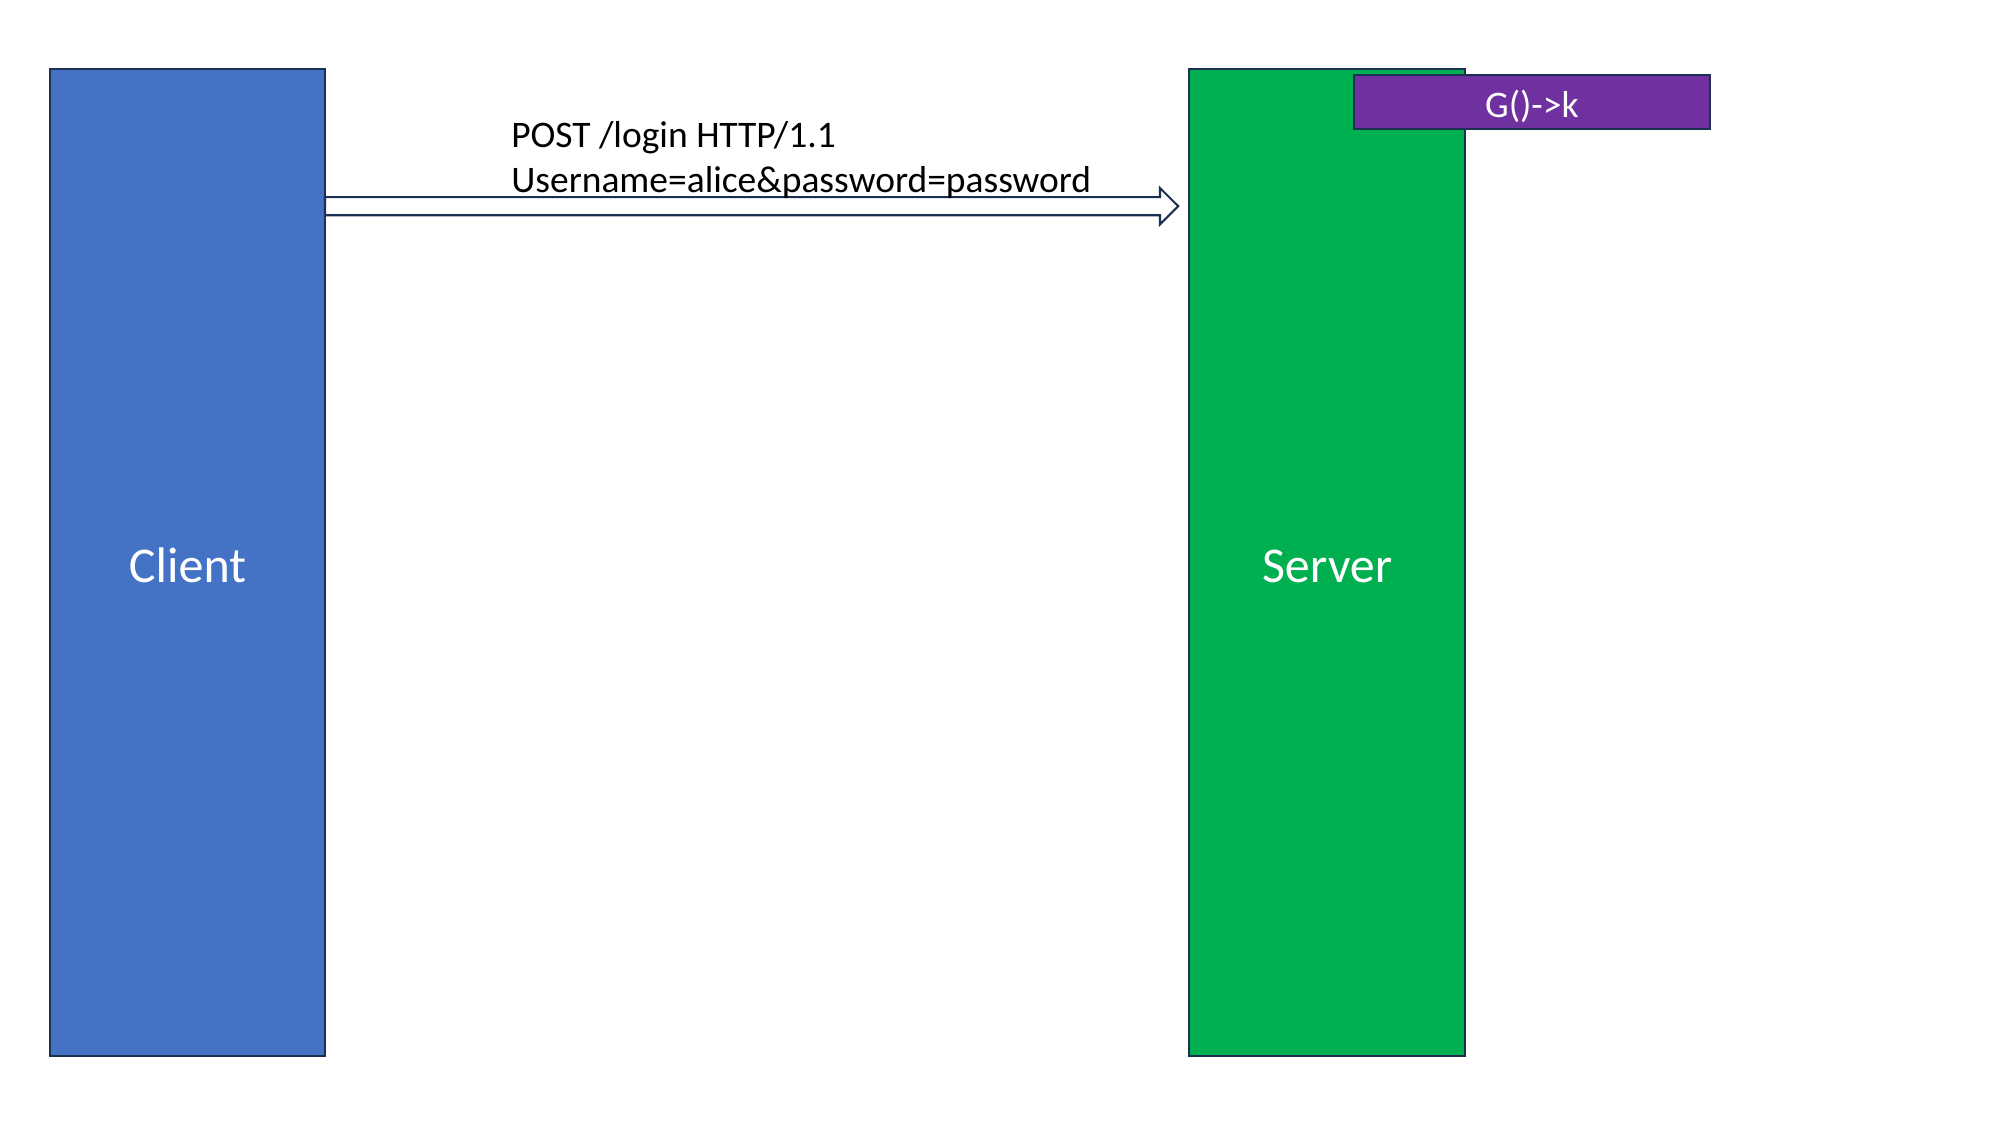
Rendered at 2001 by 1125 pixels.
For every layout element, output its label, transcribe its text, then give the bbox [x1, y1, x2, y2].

text_box Server [1189, 68, 1466, 1057]
text_box POST /login HTTP/1.1 Username=alice&password=password [496, 102, 1113, 208]
text_box G()->k [1354, 75, 1710, 130]
text_box Client [49, 68, 326, 1057]
text_box [324, 188, 1179, 225]
